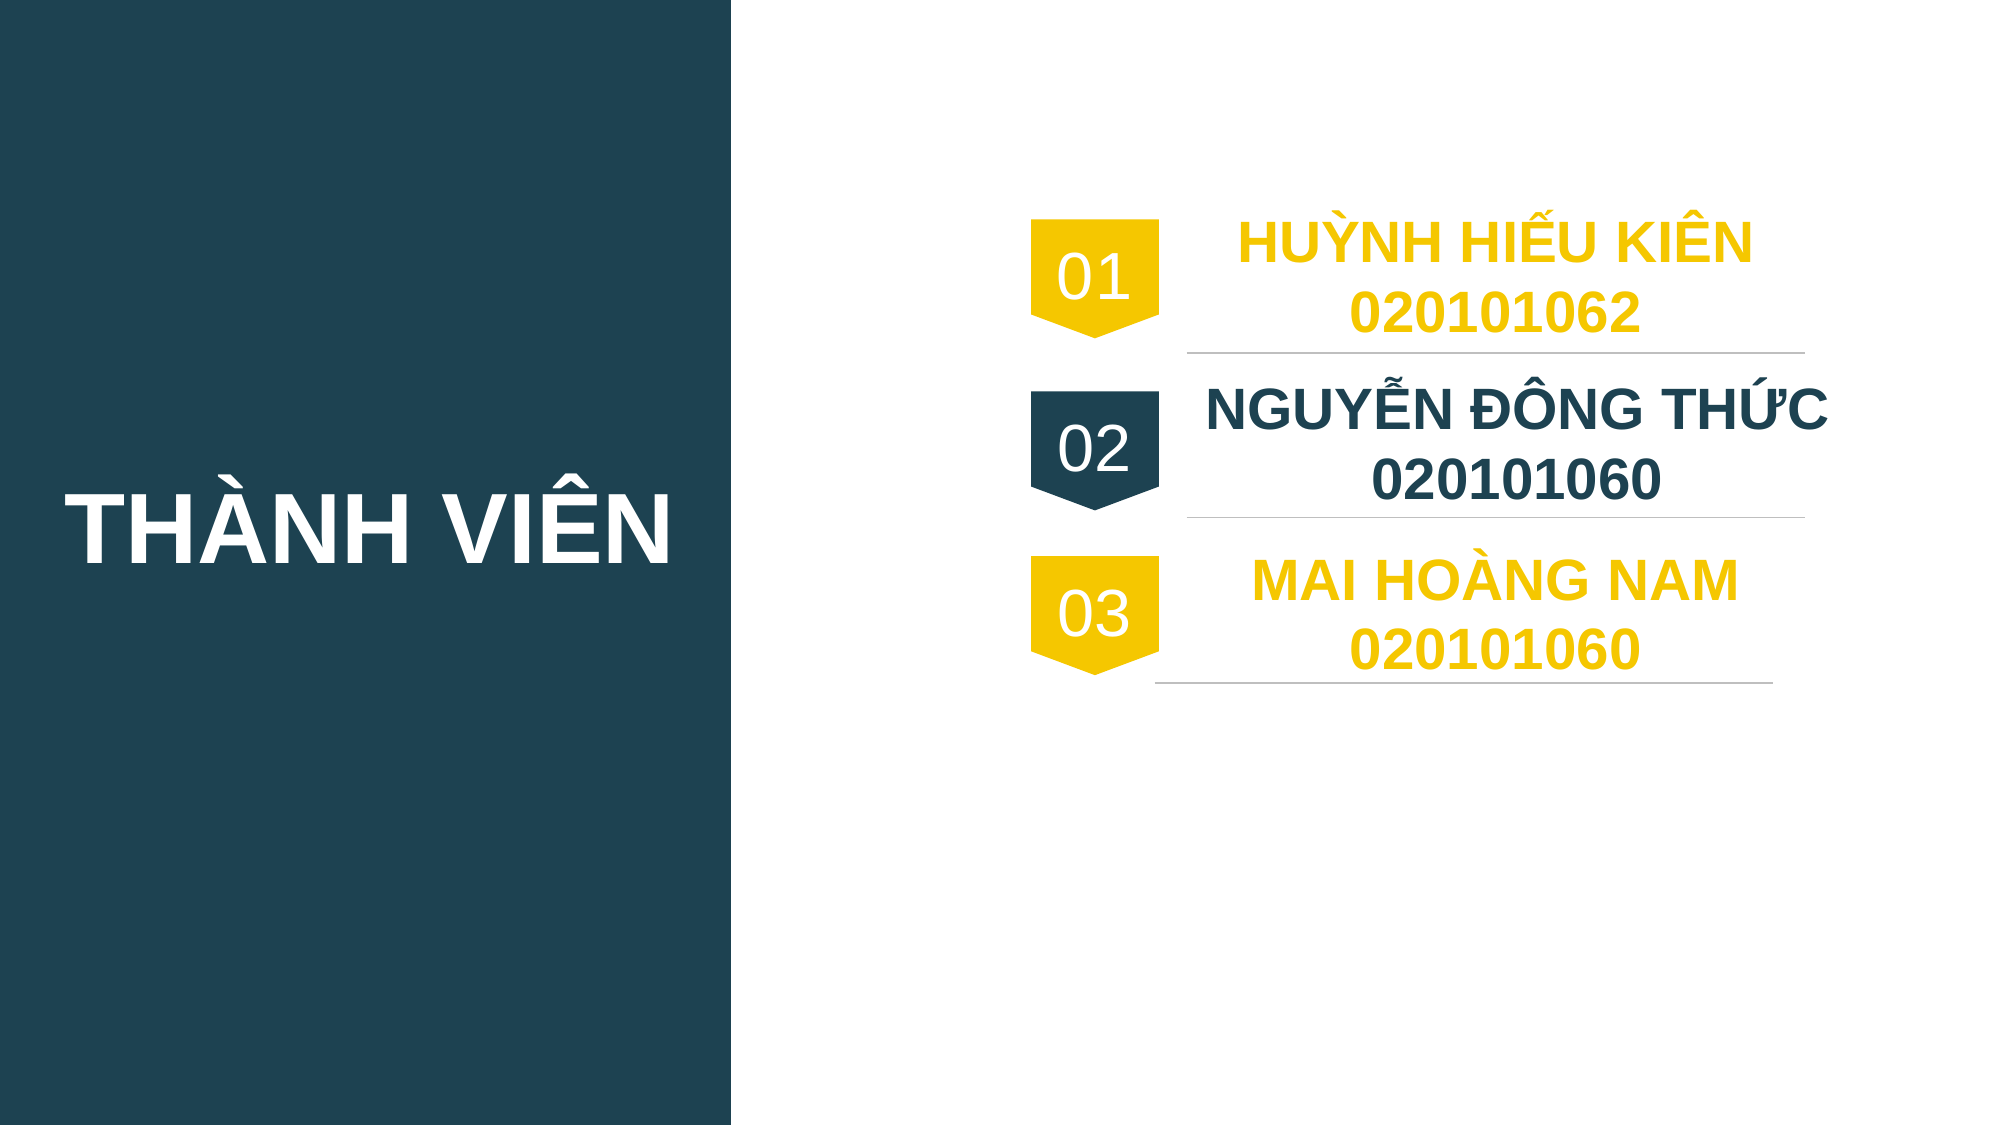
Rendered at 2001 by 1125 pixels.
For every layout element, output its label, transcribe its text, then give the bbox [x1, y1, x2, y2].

text_box 03 [1030, 555, 1160, 677]
text_box HUỲNH HIẾU KIÊN 020101062 [1222, 196, 1770, 352]
text_box [0, 0, 732, 1125]
text_box MAI HOÀNG NAM 020101060 [1236, 684, 1755, 689]
text_box THÀNH VIÊN [49, 456, 691, 592]
text_box NGUYỄN ĐÔNG THỨC 020101060 [1190, 363, 1845, 519]
text_box 01 [1030, 218, 1160, 340]
text_box MAI HOÀNG NAM 020101060 [1236, 534, 1755, 682]
text_box 02 [1030, 390, 1160, 512]
